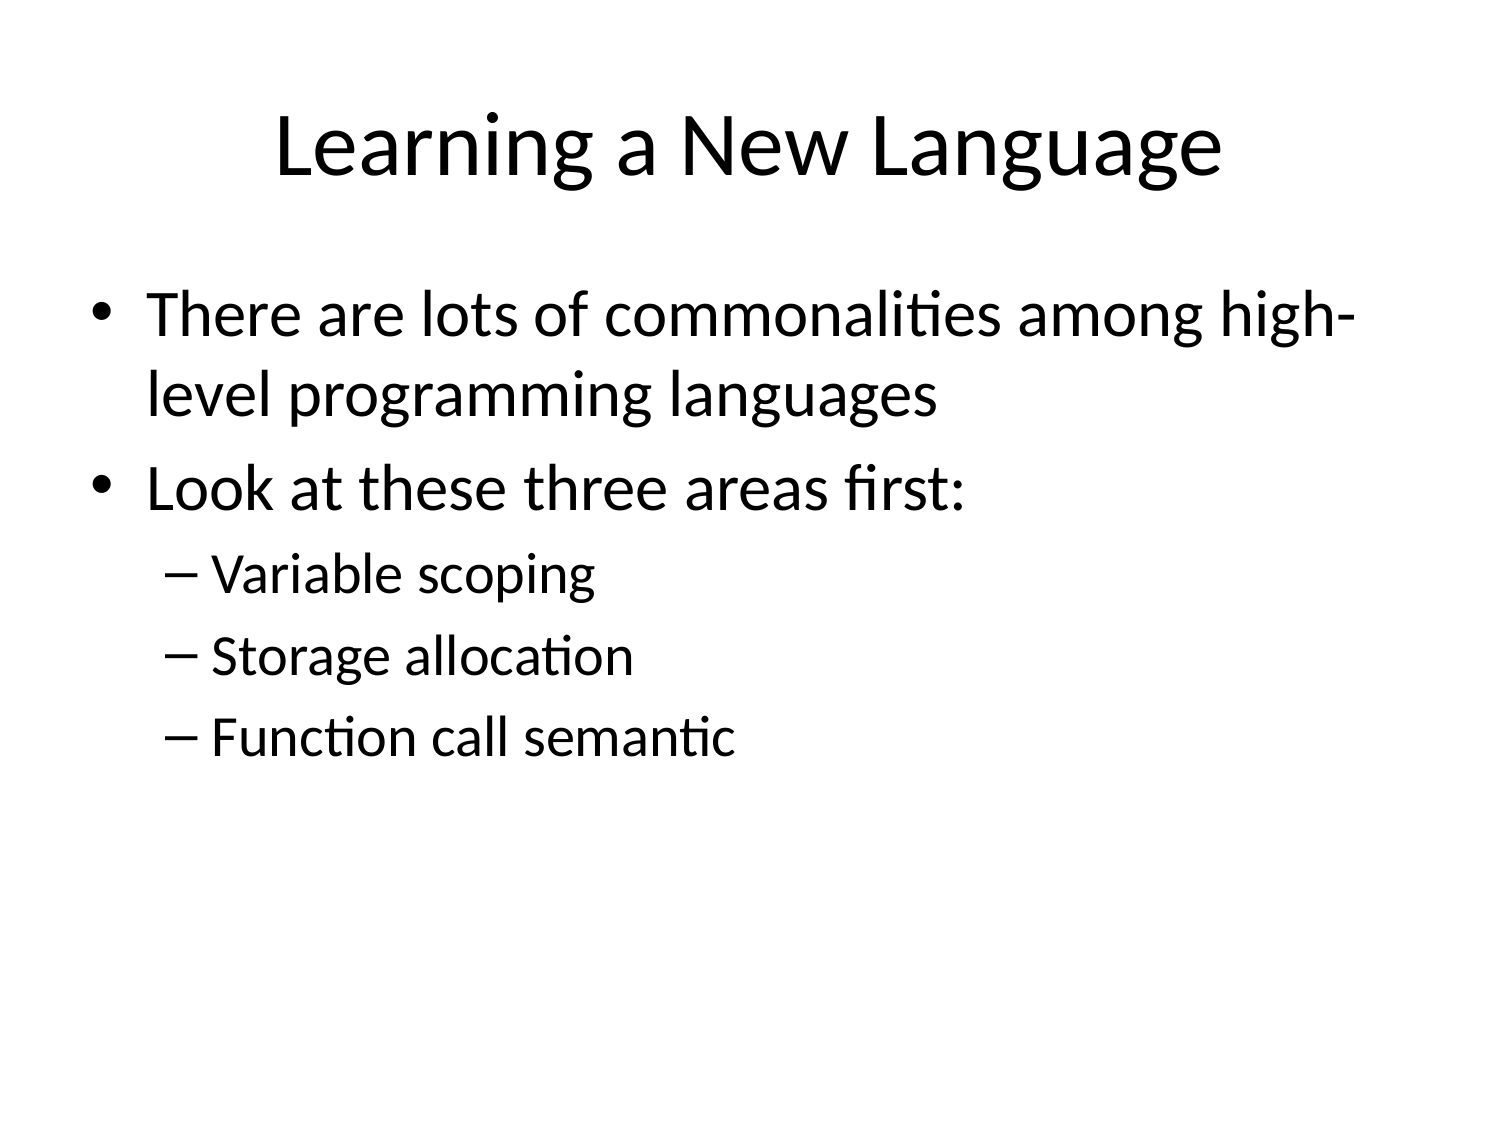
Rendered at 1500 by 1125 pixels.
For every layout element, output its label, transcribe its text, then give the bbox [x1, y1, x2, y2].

title Learning a New Language [75, 45, 1425, 233]
list There are lots of commonalities among high-level programming languages Look at these three areas first: Variable scoping Storage allocation Function call semantic [75, 262, 1425, 1005]
